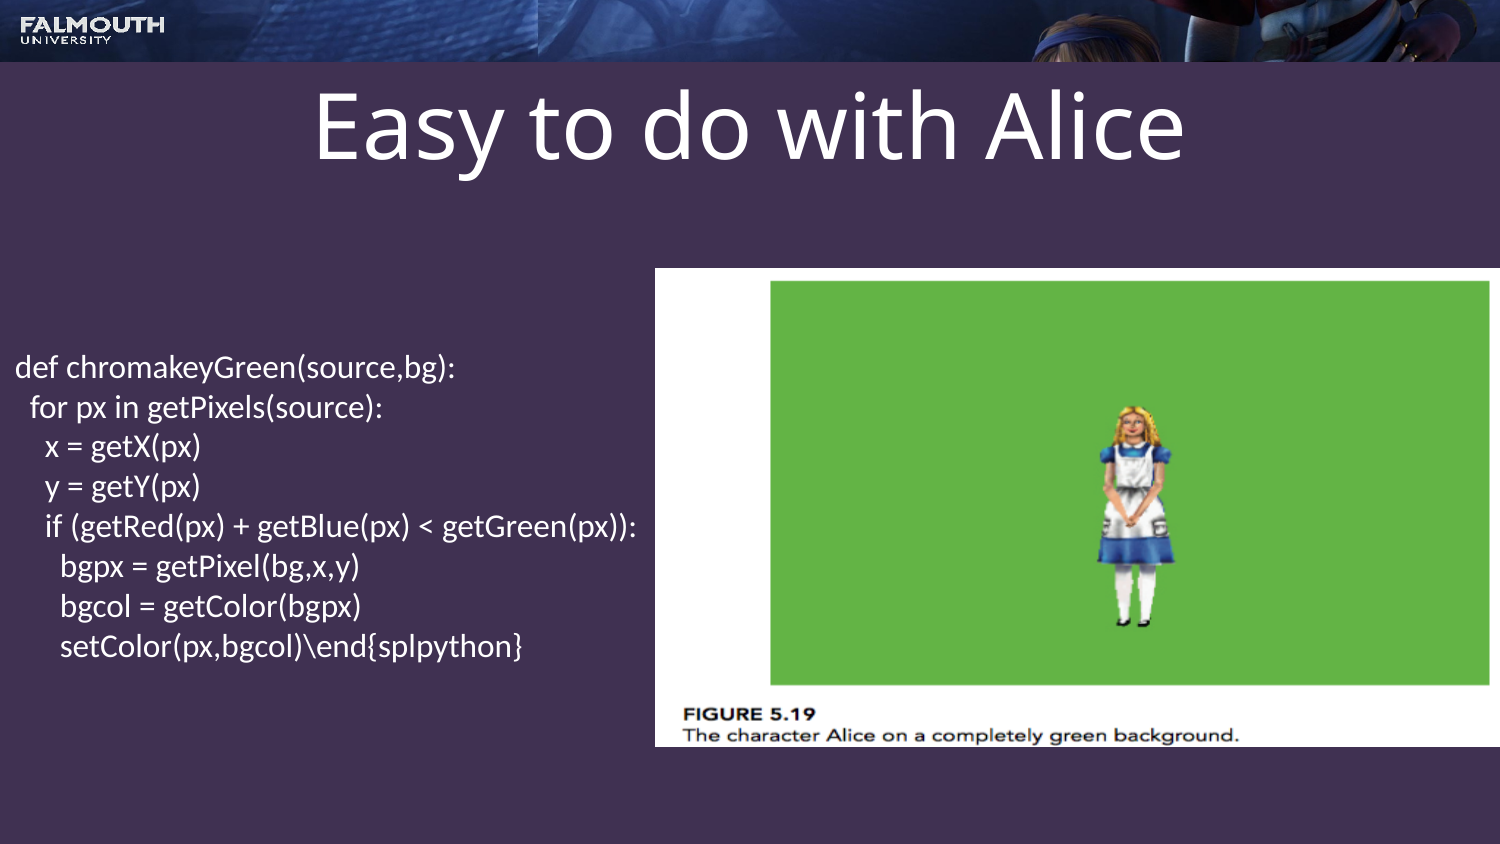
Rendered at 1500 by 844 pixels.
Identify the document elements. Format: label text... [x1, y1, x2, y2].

title Easy to do with Alice [75, 52, 1425, 194]
text_box def chromakeyGreen(source,bg): for px in getPixels(source): x = getX(px) y = getY(px) if (getRed(px) + getBlue(px) < getGreen(px)): bgpx = getPixel(bg,x,y) bgcol = getColor(bgpx) setColor(px,bgcol)\end{splpython} [0, 337, 650, 672]
picture [0, 0, 1500, 62]
picture [655, 267, 1500, 747]
